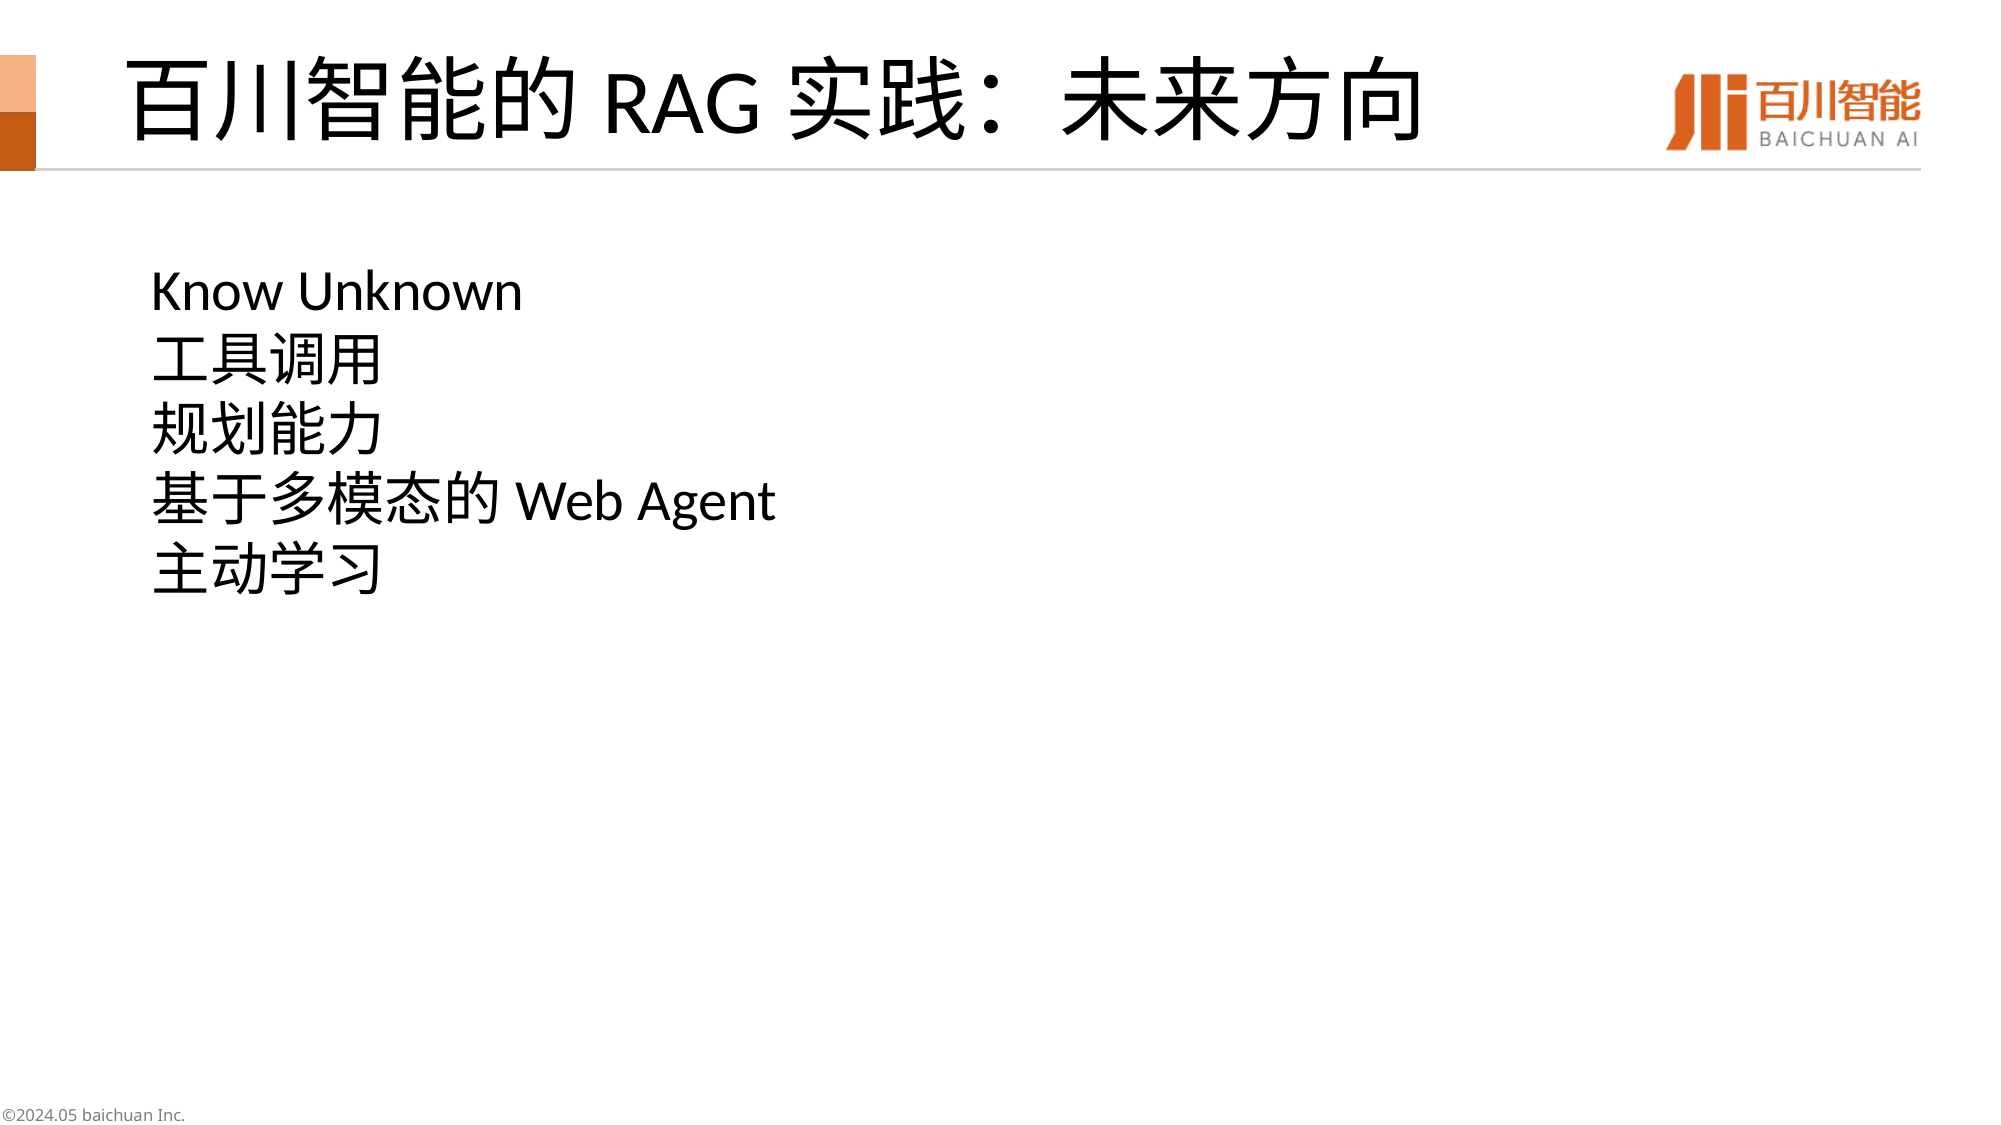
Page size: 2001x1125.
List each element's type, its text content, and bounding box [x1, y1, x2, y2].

text_box 百川智能的RAG实践：未来方向 [65, 34, 1602, 95]
picture [1659, 70, 1927, 155]
list Know Unknown 工具调用 规划能力 基于多模态的Web Agent 主动学习 [136, 244, 1862, 959]
text_box [65, 53, 1826, 143]
